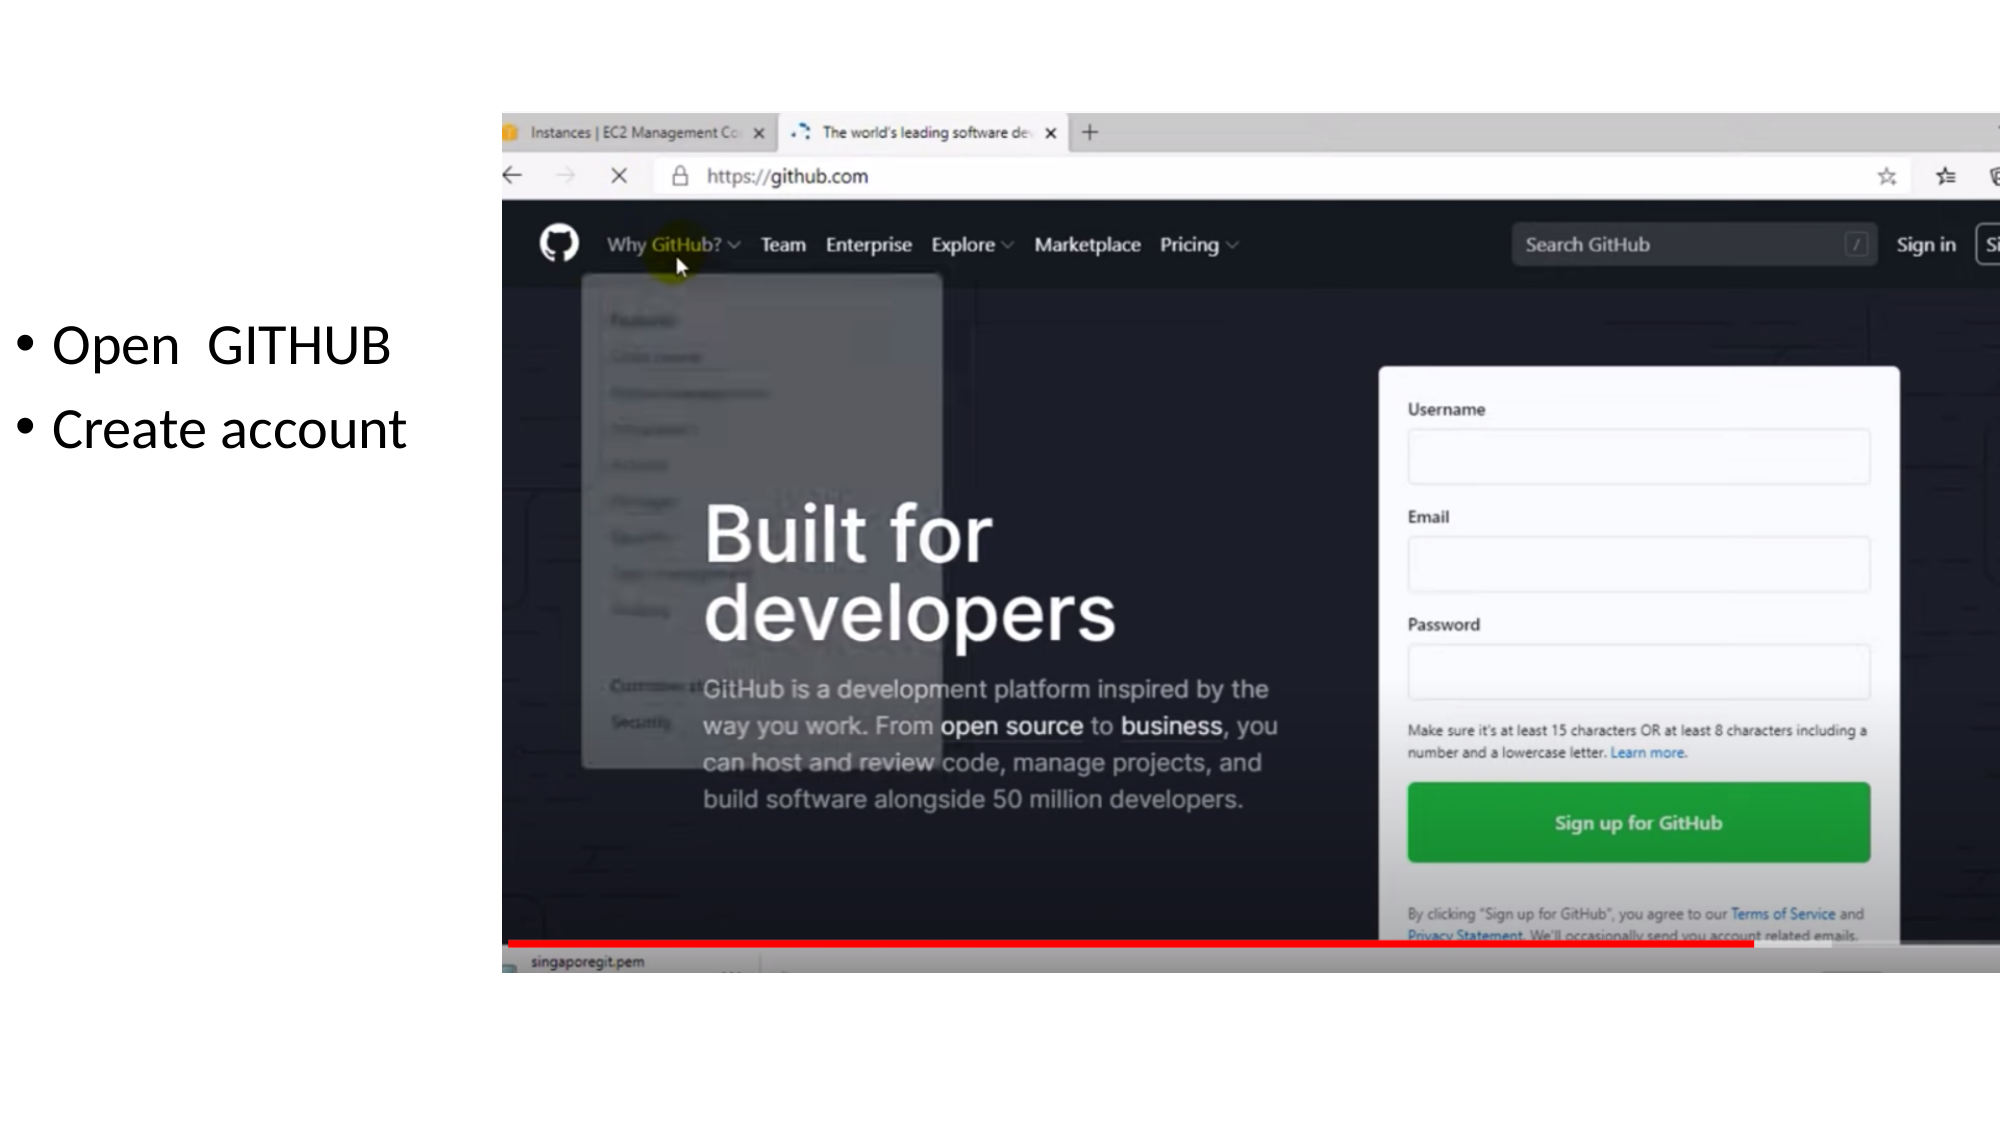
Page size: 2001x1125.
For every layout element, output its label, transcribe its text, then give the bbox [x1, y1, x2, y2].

picture [502, 111, 2000, 973]
list Open GITHUB Create account [0, 306, 1725, 1021]
